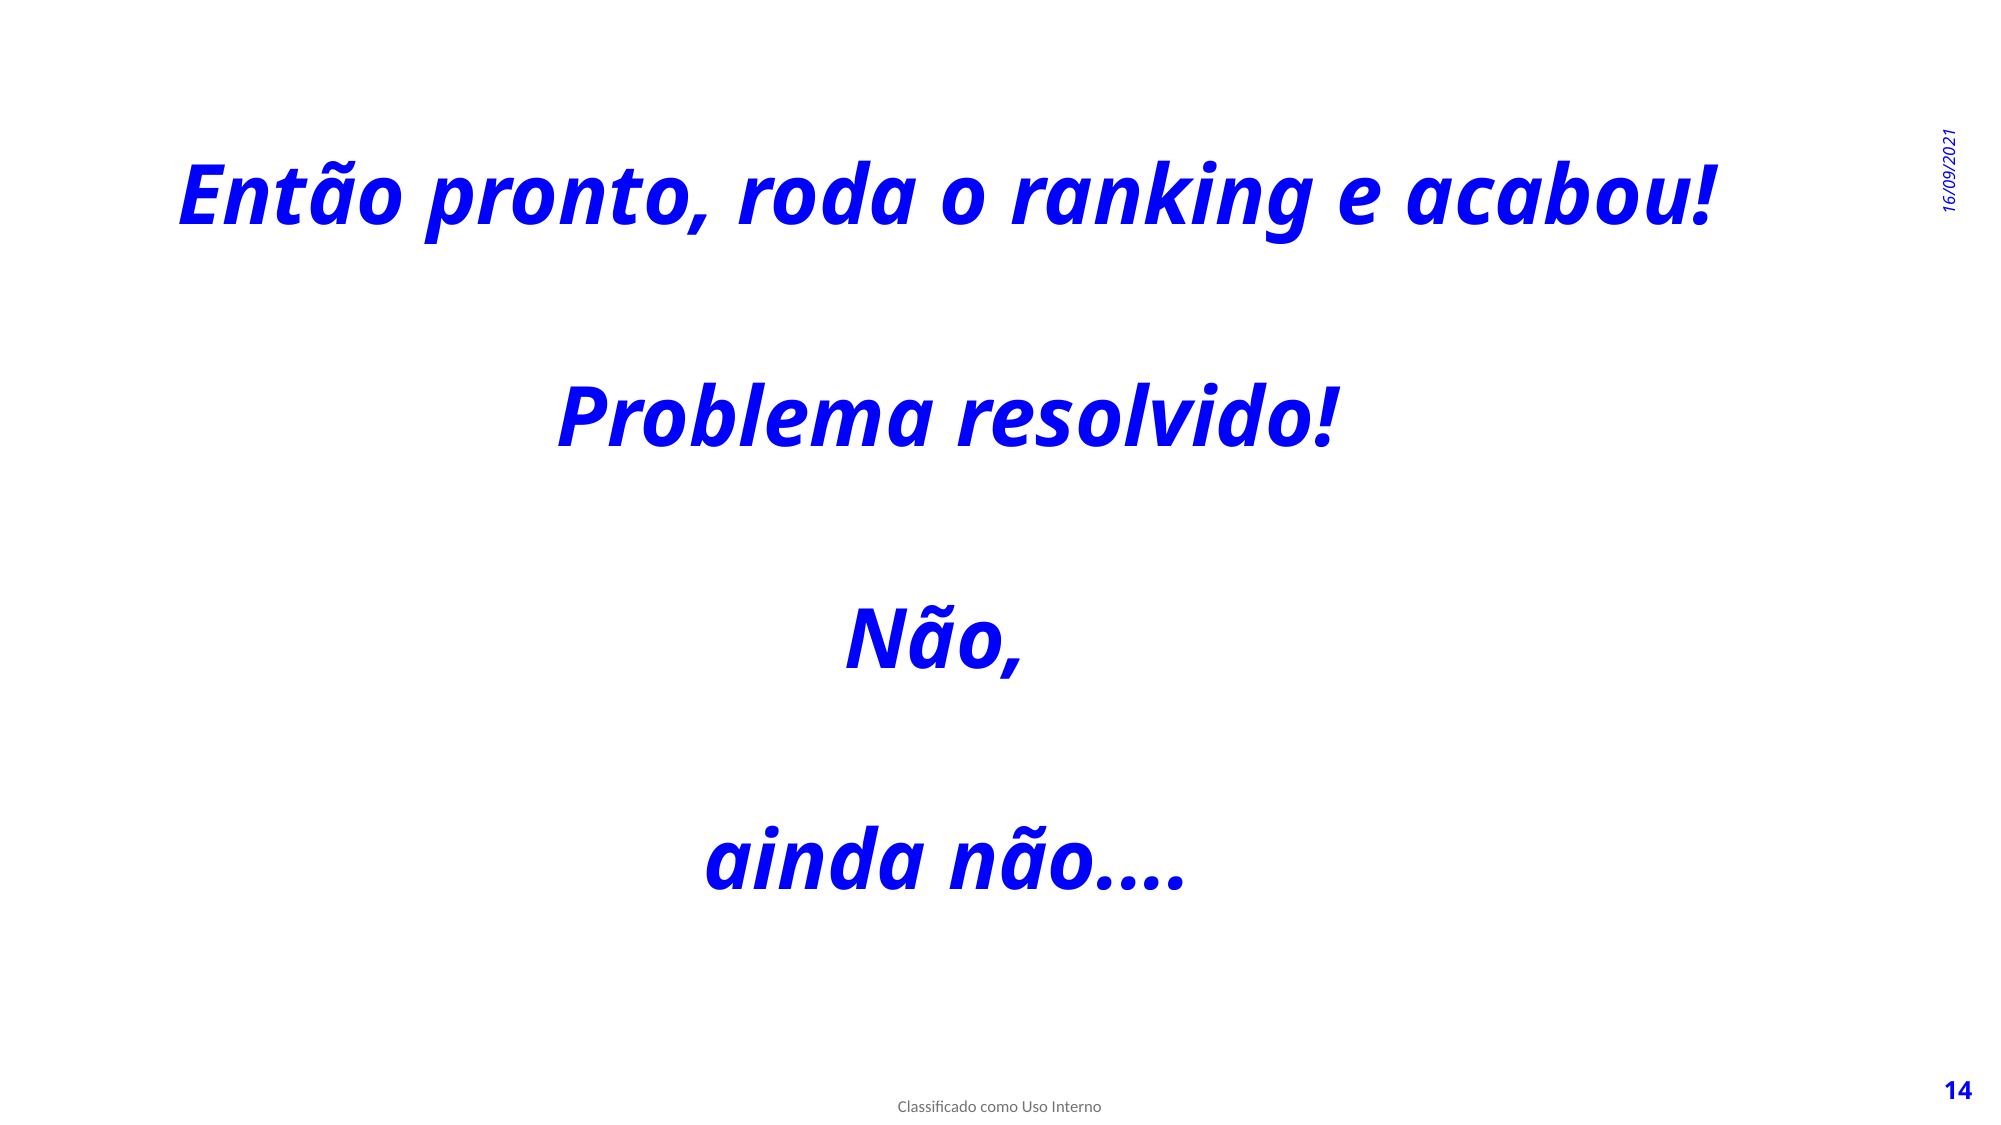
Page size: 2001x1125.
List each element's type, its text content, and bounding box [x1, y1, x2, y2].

list Então pronto, roda o ranking e acabou! Problema resolvido! Não, ainda não.... [75, 145, 1820, 929]
slide_number 14 [1900, 1066, 1988, 1110]
list 16/09/2021 [1927, 62, 1966, 230]
